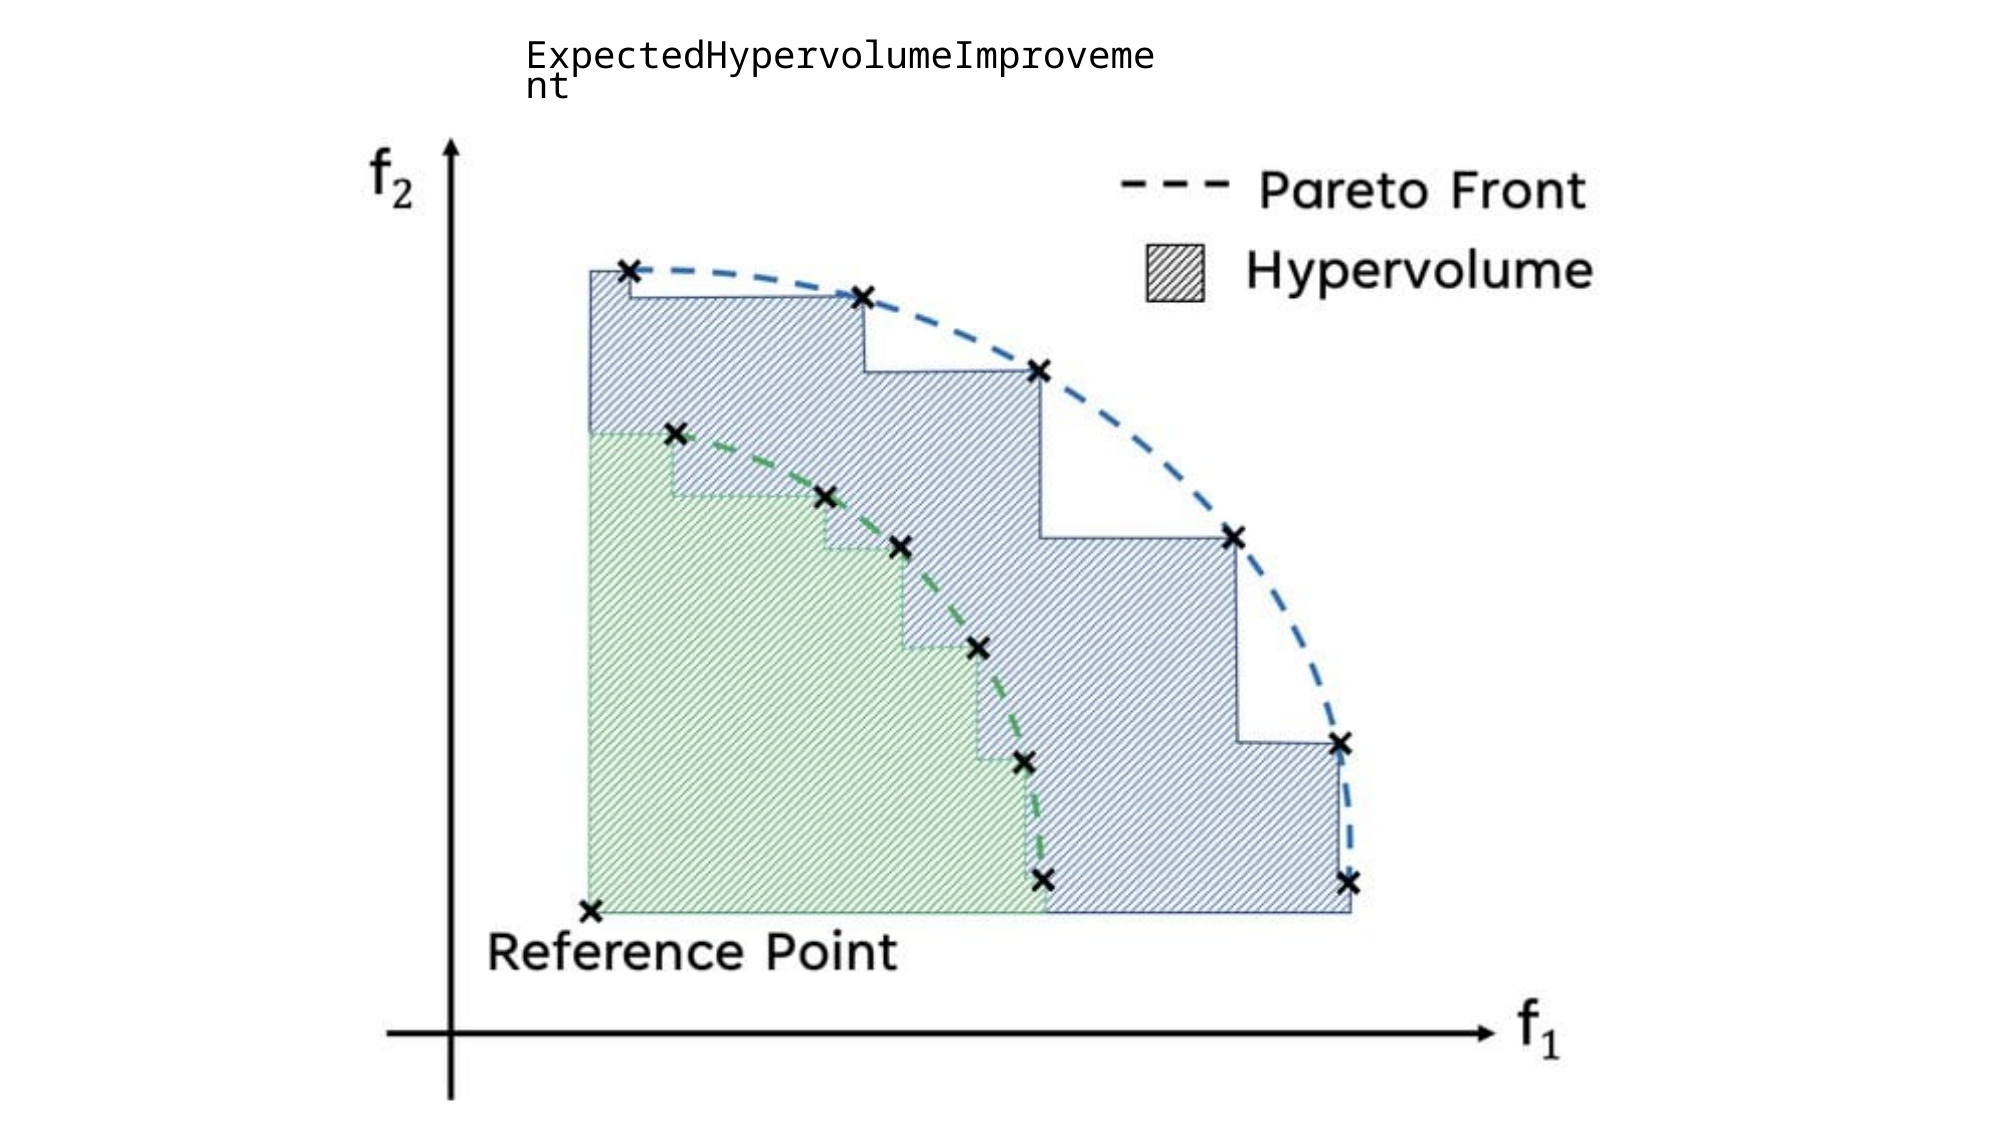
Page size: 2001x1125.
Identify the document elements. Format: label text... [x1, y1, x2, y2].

picture [345, 104, 1632, 1125]
text_box ExpectedHypervolumeImprovement [510, 39, 1171, 104]
